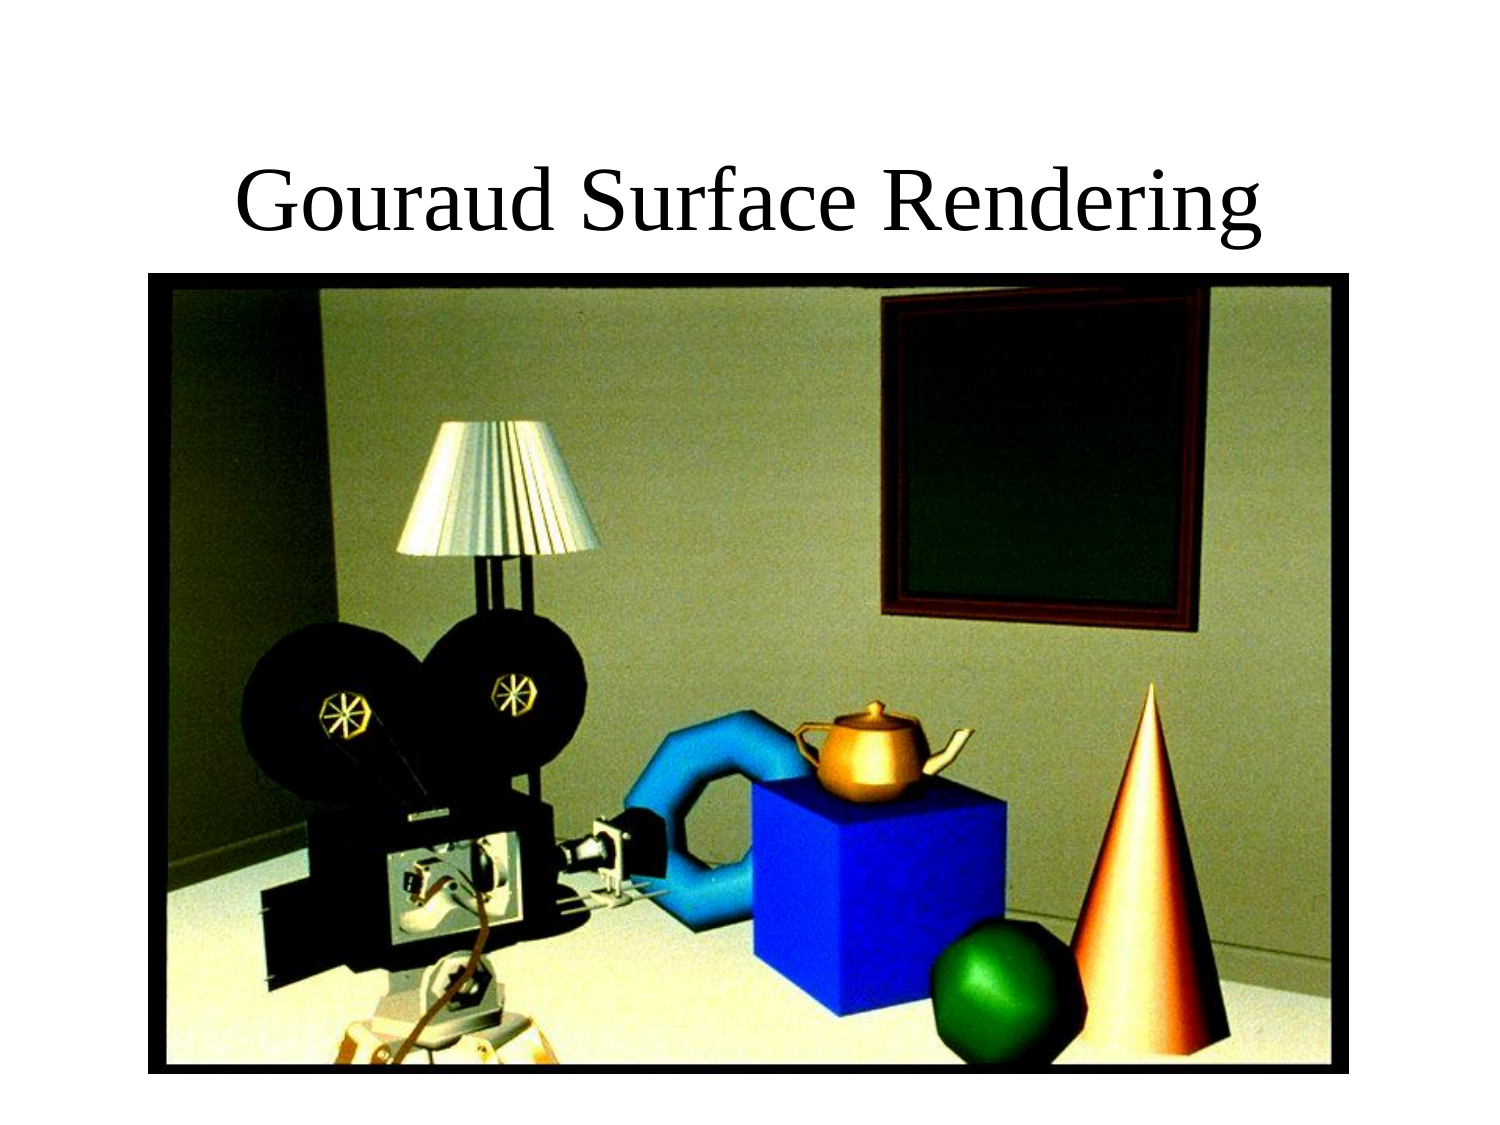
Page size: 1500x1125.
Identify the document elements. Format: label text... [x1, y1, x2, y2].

picture [148, 273, 1349, 1075]
title Gouraud Surface Rendering [112, 99, 1388, 288]
